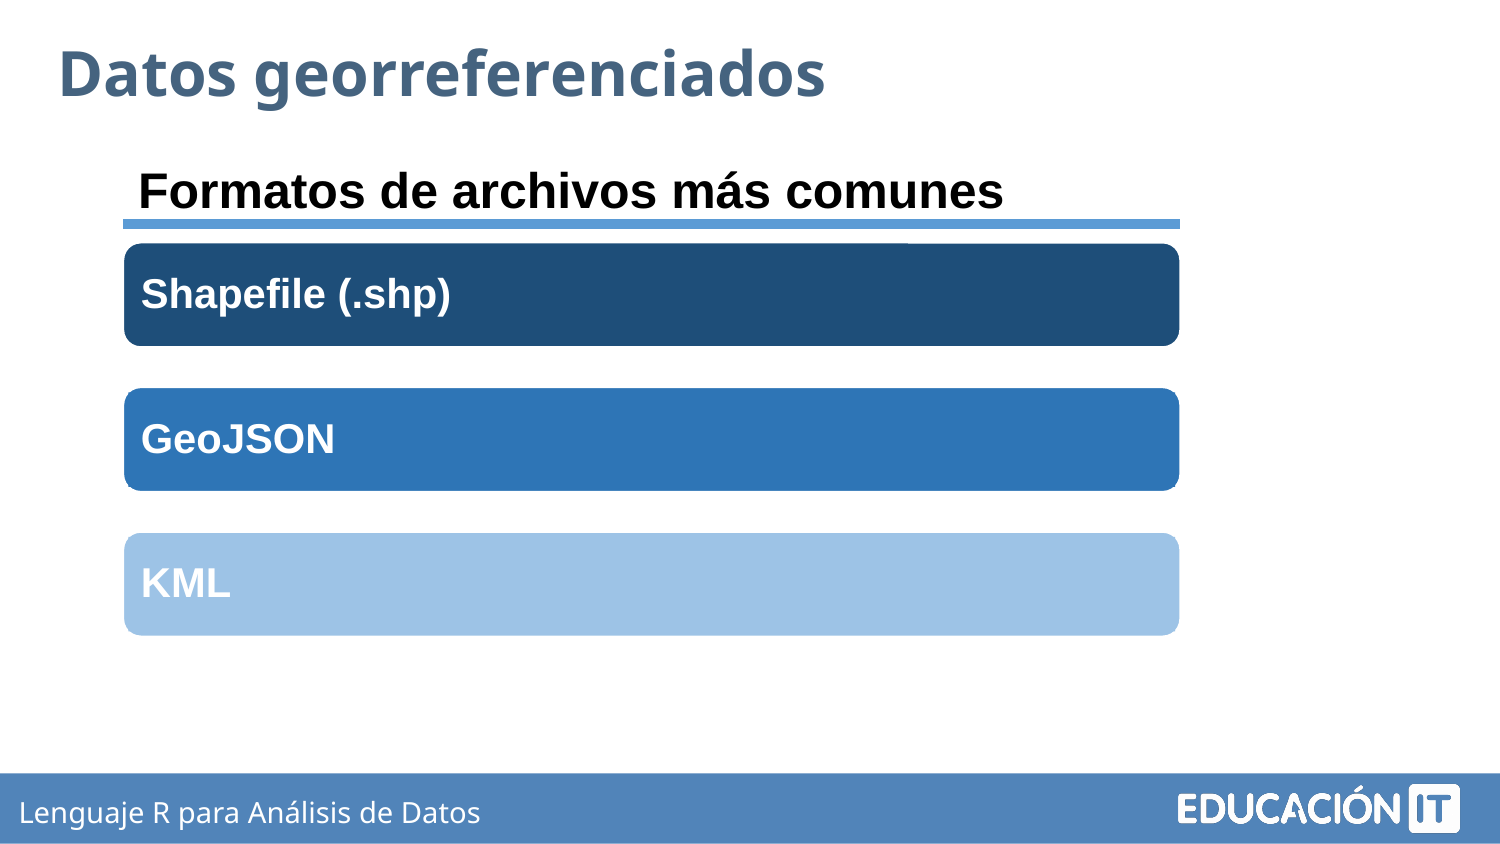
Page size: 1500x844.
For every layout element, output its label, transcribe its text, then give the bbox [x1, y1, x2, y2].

picture [1175, 778, 1463, 839]
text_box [122, 386, 1181, 493]
text_box Formatos de archivos más comunes [123, 150, 1081, 219]
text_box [122, 531, 1181, 637]
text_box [122, 242, 1181, 348]
text_box Datos georreferenciados [42, 33, 1032, 110]
